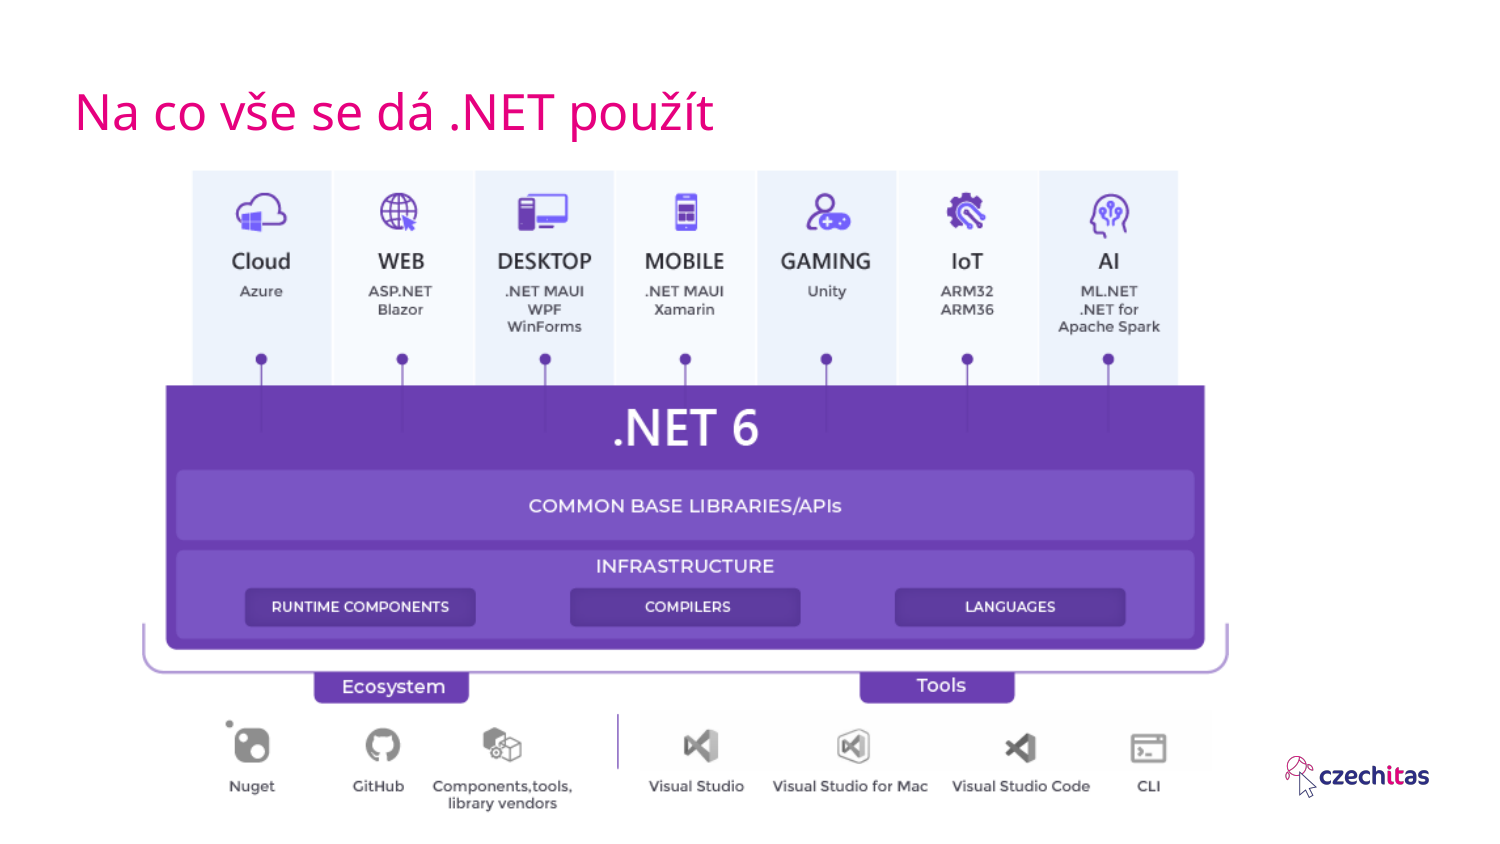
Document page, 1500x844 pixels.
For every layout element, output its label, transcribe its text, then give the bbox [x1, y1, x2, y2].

picture [1268, 737, 1450, 817]
picture [141, 158, 1229, 819]
title Na co vše se dá .NET použít [74, 71, 1426, 147]
